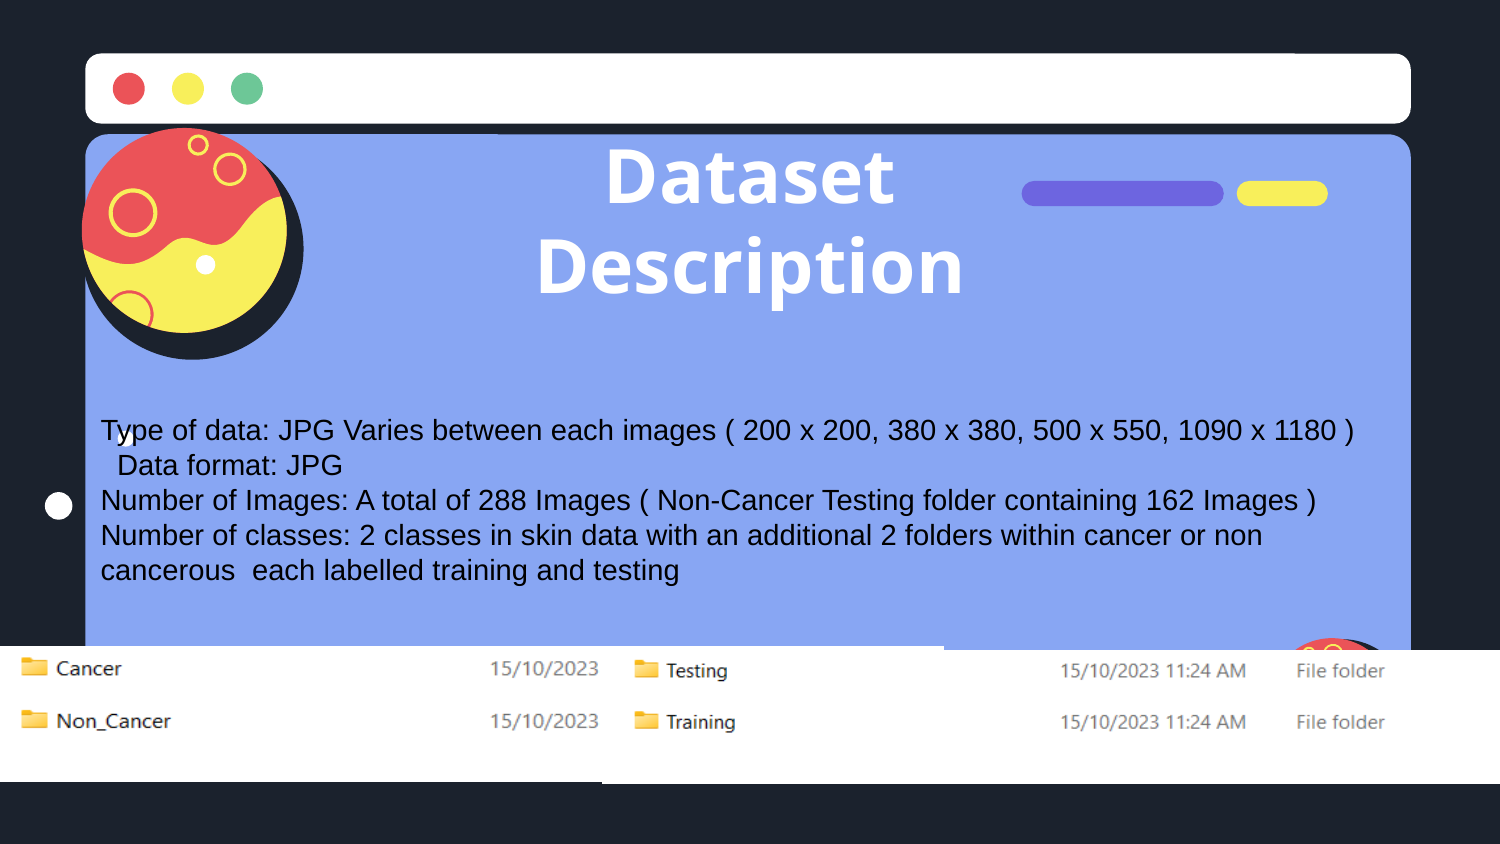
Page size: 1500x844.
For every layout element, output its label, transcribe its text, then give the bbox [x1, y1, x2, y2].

text_box Type of data: JPG Varies between each images ( 200 x 200, 380 x 380, 500 x 550, 1090 x 1180 ) Data format: JPG Number of Images: A total of 288 Images ( Non-Cancer Testing folder containing 162 Images ) Number of classes: 2 classes in skin data with an additional 2 folders within cancer or non cancerous each labelled training and testing [85, 368, 1415, 594]
picture [0, 645, 1500, 785]
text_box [1247, 616, 1420, 648]
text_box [44, 94, 329, 372]
title Dataset Description [500, 146, 1000, 291]
